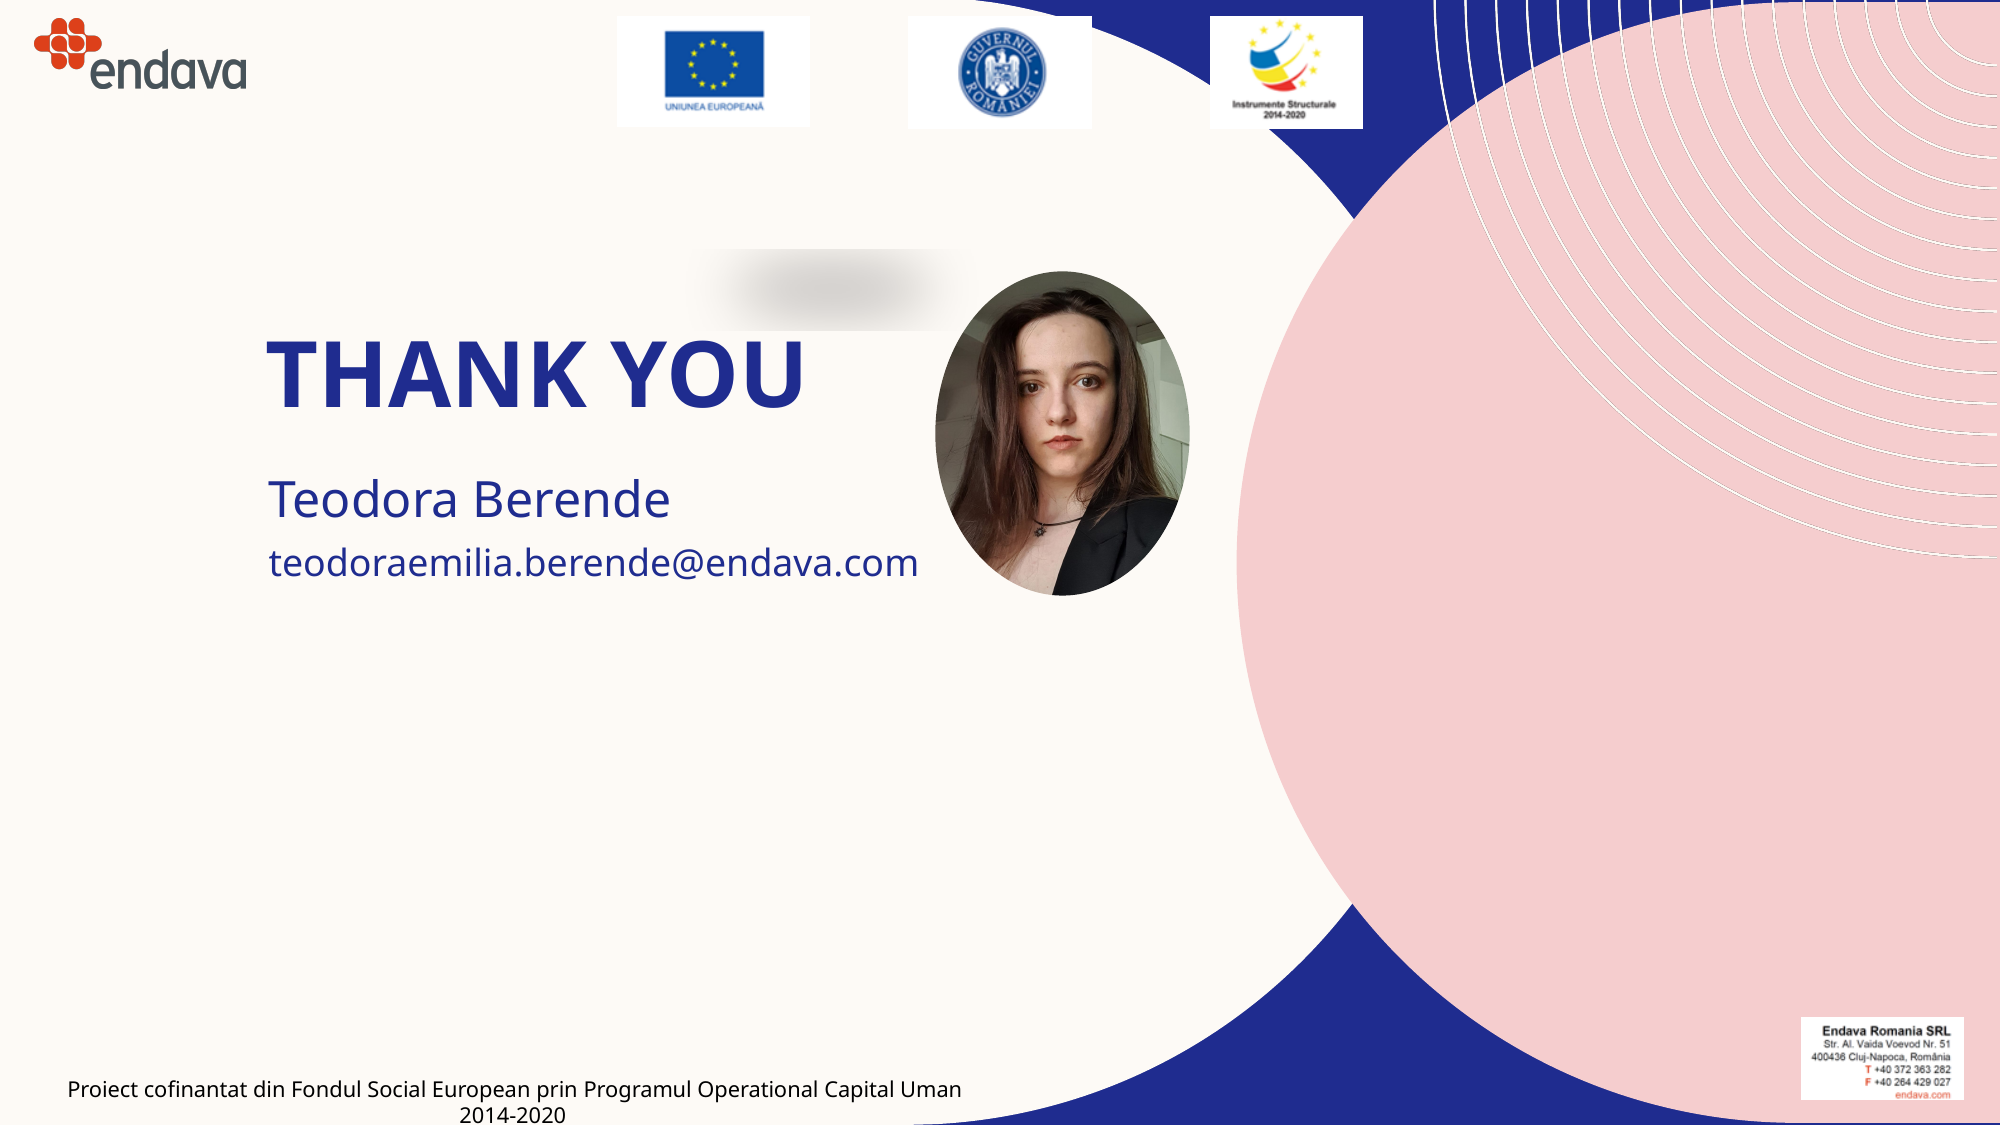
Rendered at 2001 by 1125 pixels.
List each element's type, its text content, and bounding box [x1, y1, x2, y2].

subtitle Teodora Berende teodoraemilia.berende@endava.com [253, 467, 938, 824]
picture [1210, 16, 1363, 129]
picture [1801, 1017, 1964, 1100]
picture [617, 16, 810, 127]
title THANK YOU [250, 323, 935, 434]
picture [908, 16, 1092, 129]
picture [34, 18, 246, 89]
picture [935, 271, 1190, 596]
picture [1433, 0, 1997, 559]
text_box Proiect cofinantat din Fondul Social European prin Programul Operational Capital Uman 2014-2020 [34, 1068, 997, 1125]
